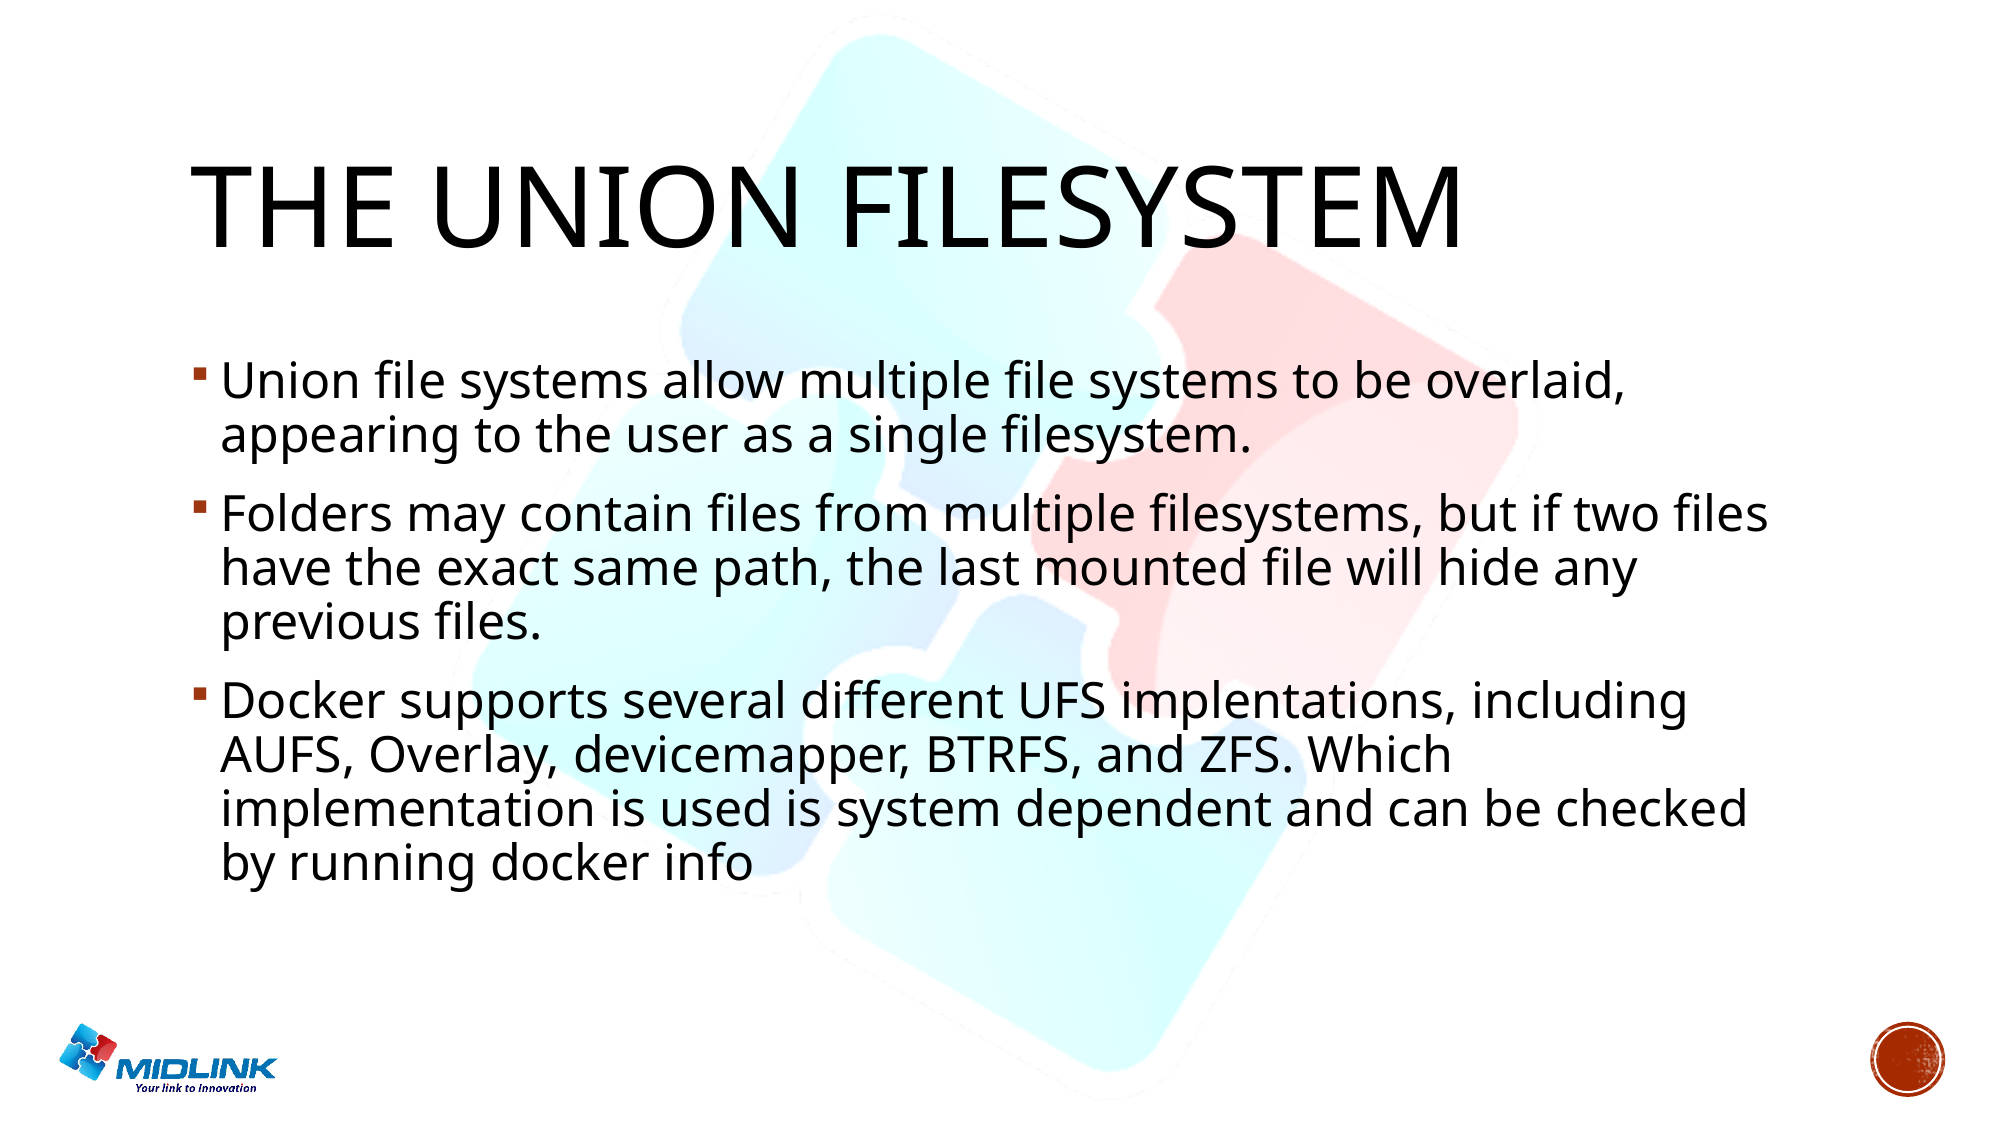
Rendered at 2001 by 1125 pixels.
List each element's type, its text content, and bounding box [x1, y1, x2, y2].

title The union filesystem [175, 79, 1826, 344]
list Union file systems allow multiple file systems to be overlaid, appearing to the user as a single filesystem. Folders may contain files from multiple filesystems, but if two files have the exact same path, the last mounted file will hide any previous files. Docker supports several different UFS implentations, including AUFS, Overlay, devicemapper, BTRFS, and ZFS. Which implementation is used is system dependent and can be checked by running docker info [175, 348, 1826, 1013]
picture [49, 1017, 287, 1096]
